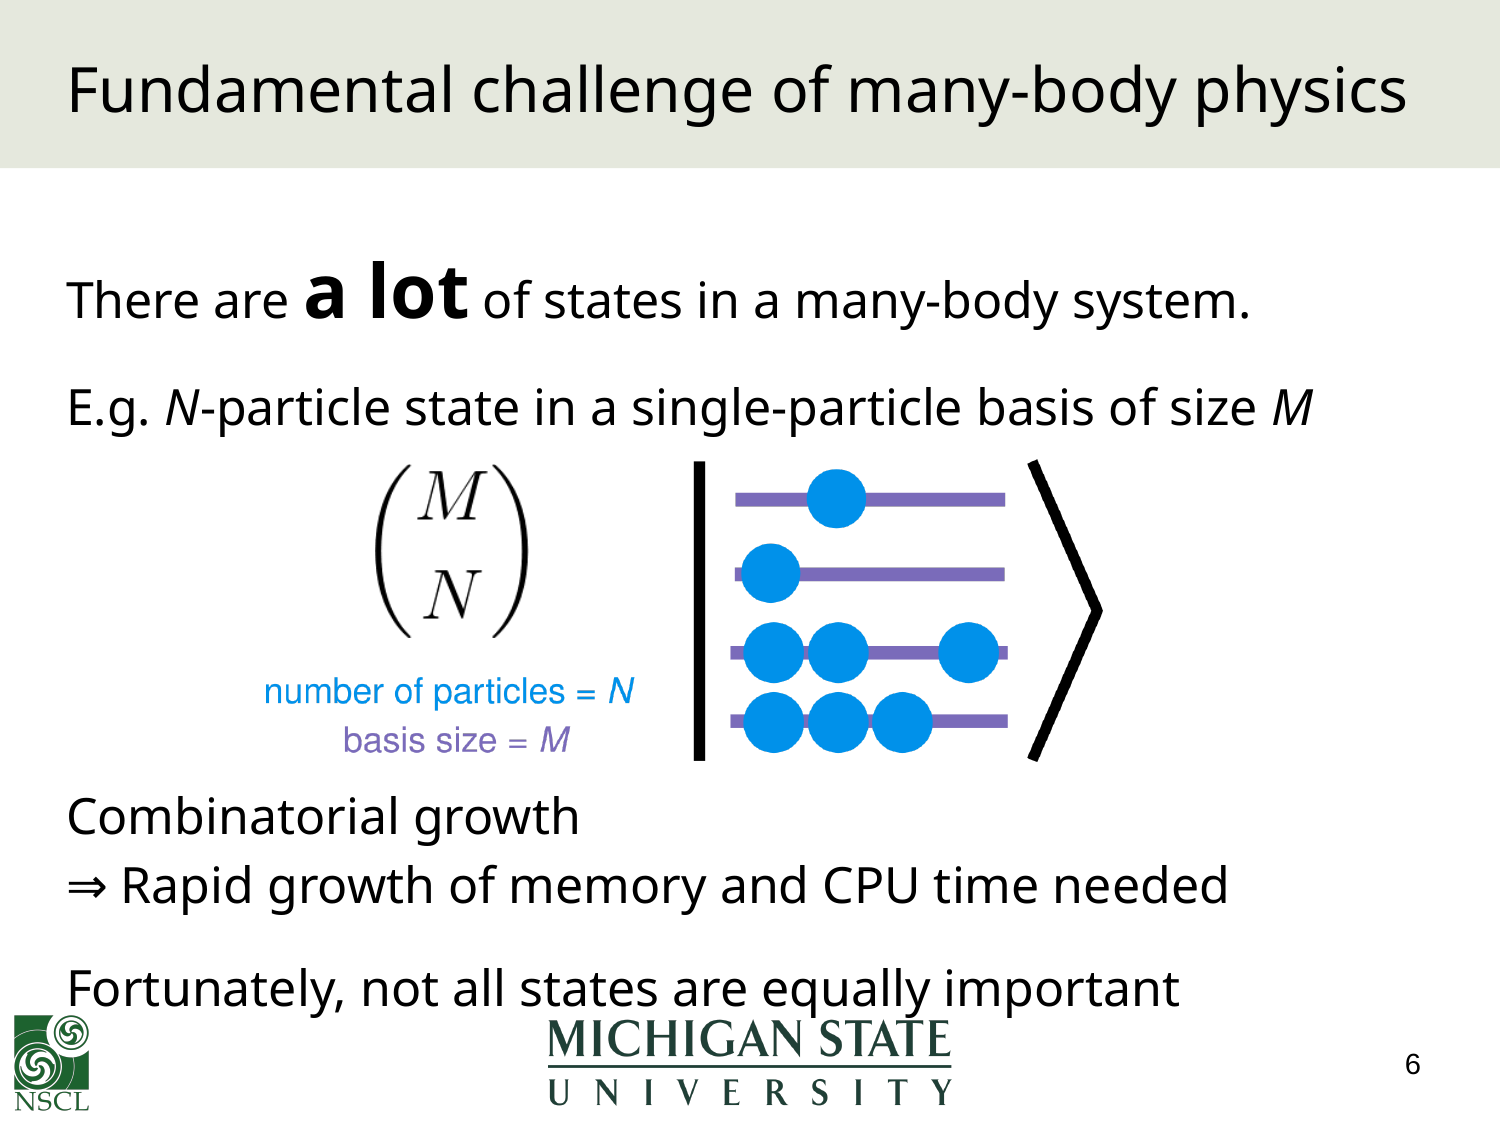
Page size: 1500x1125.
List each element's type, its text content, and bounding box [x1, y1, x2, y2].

slide_number ‹#› [1389, 1019, 1480, 1106]
picture [266, 458, 1103, 762]
picture [9, 1010, 94, 1116]
title Fundamental challenge of many-body physics [51, 34, 1449, 161]
picture [548, 1019, 952, 1106]
list There are a lot of states in a many-body system. E.g. N-particle state in a single-particle basis of size M Combinatorial growth ⇒ Rapid growth of memory and CPU time needed Fortunately, not all states are equally important [51, 214, 1449, 1006]
